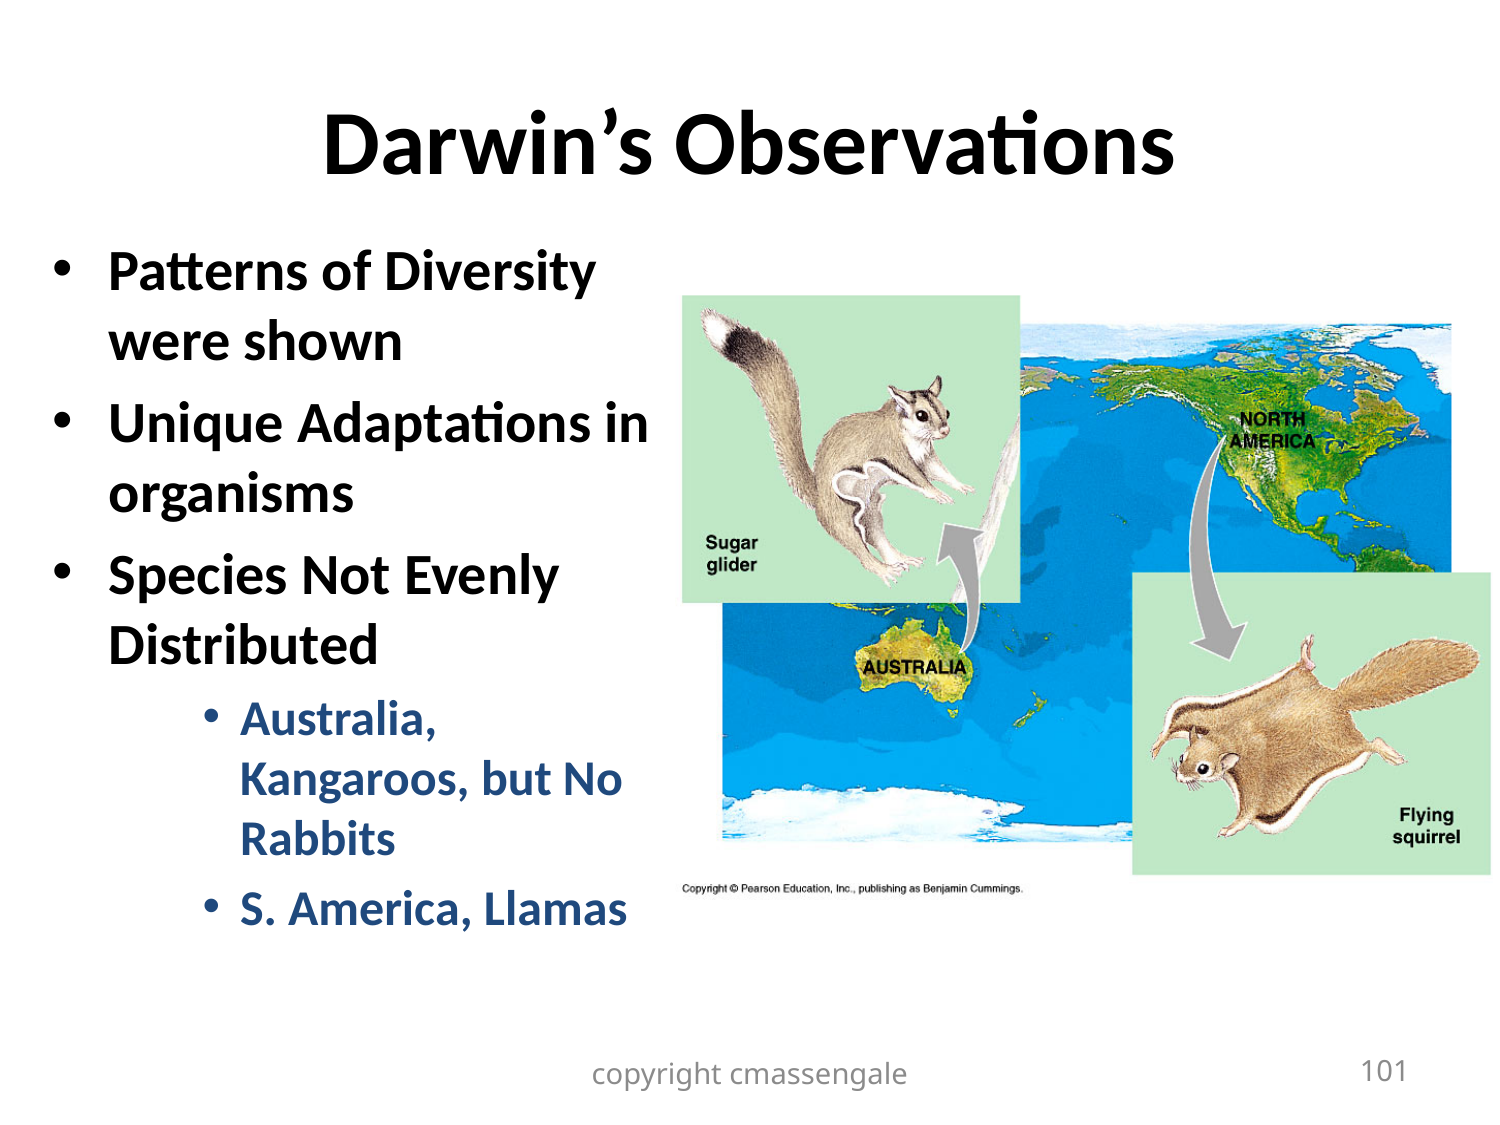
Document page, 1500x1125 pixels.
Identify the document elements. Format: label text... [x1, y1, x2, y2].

picture [674, 287, 1500, 901]
title Darwin’s Observations [112, 37, 1388, 238]
slide_number 101 [1074, 1042, 1425, 1103]
footer copyright cmassengale [512, 1042, 988, 1103]
list Patterns of Diversity were shown Unique Adaptations in organisms Species Not Evenly Distributed Australia, Kangaroos, but No Rabbits S. America, Llamas [37, 224, 675, 1031]
